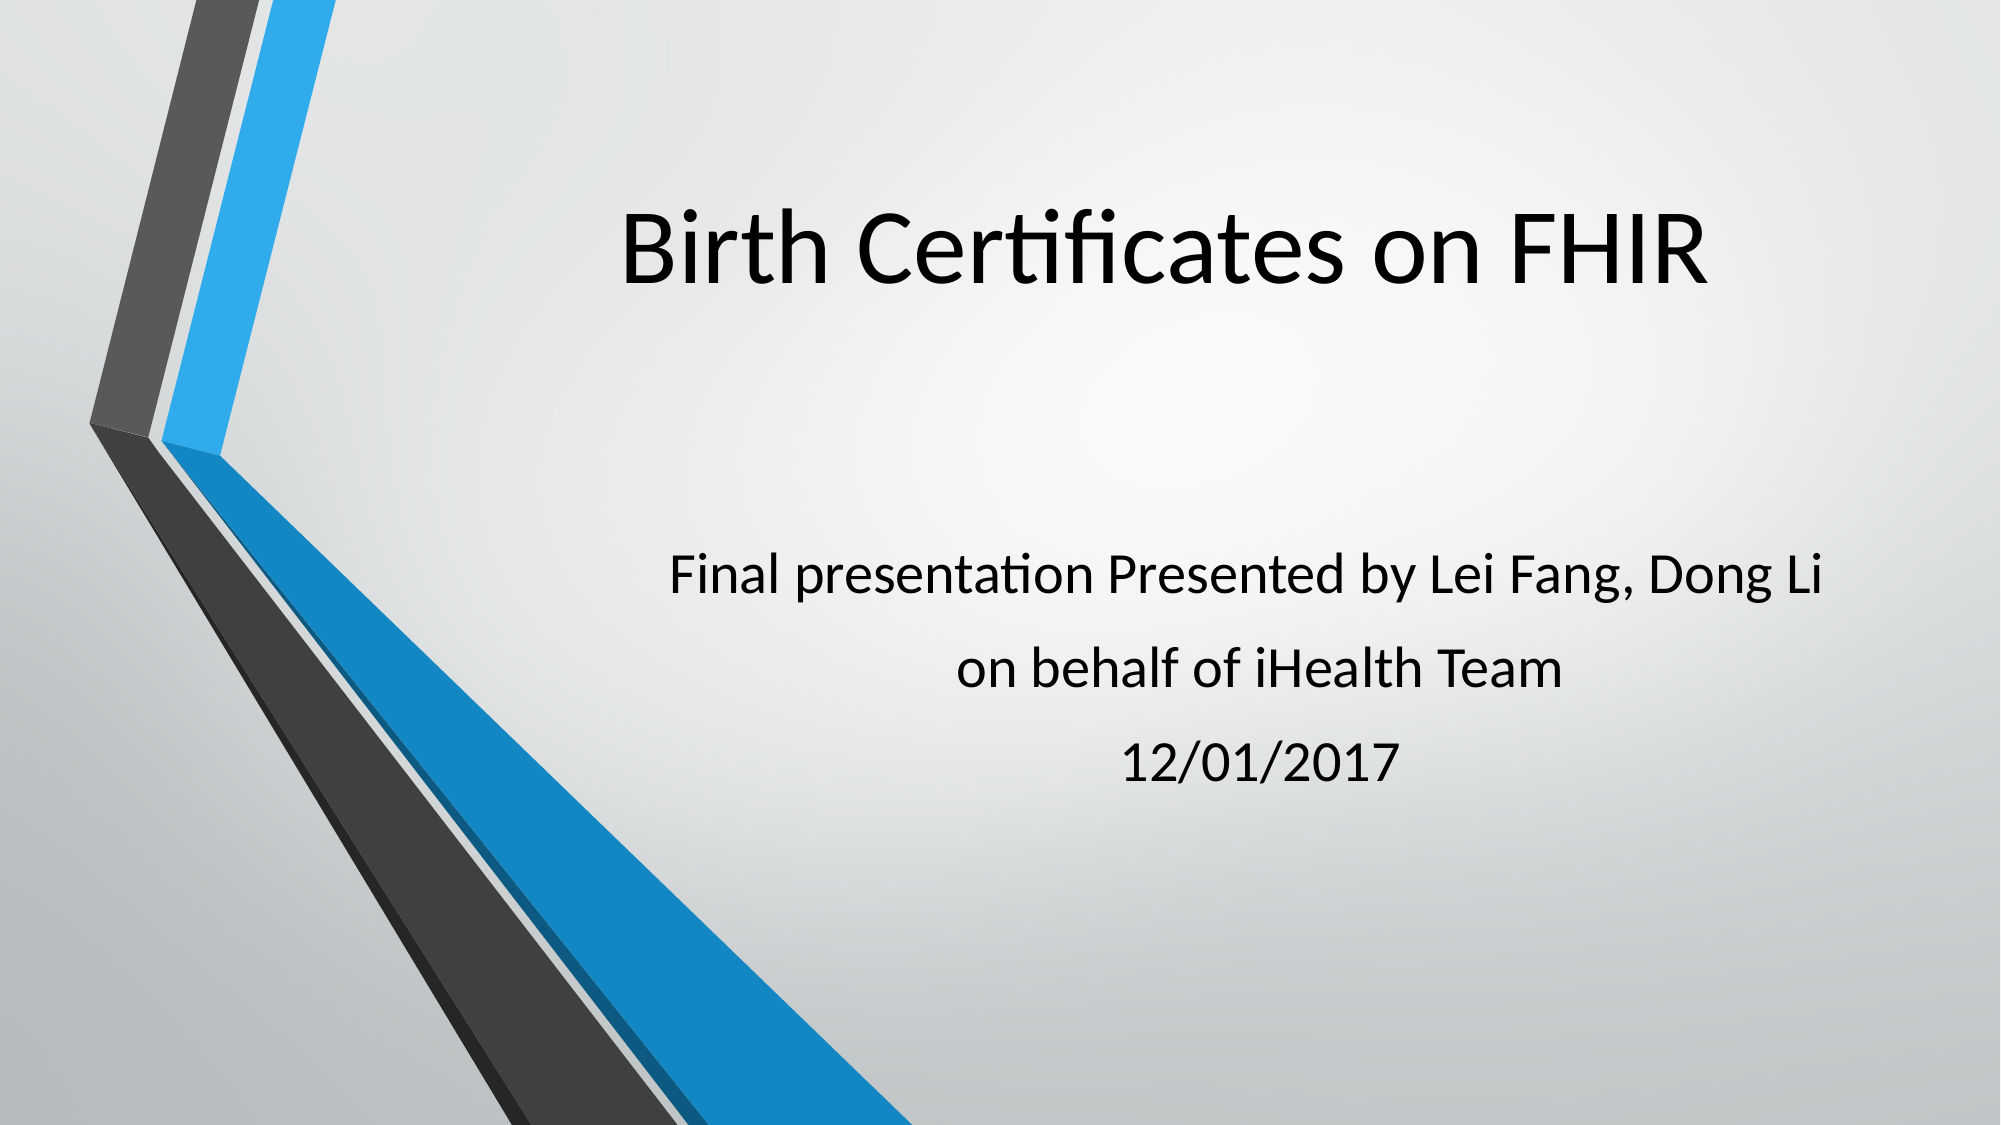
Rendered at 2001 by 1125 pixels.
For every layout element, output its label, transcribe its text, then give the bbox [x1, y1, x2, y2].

subtitle Final presentation Presented by Lei Fang, Dong Li on behalf of iHealth Team 12/01/2017 [558, 527, 1963, 794]
title Birth Certificates on FHIR [319, 166, 1727, 313]
